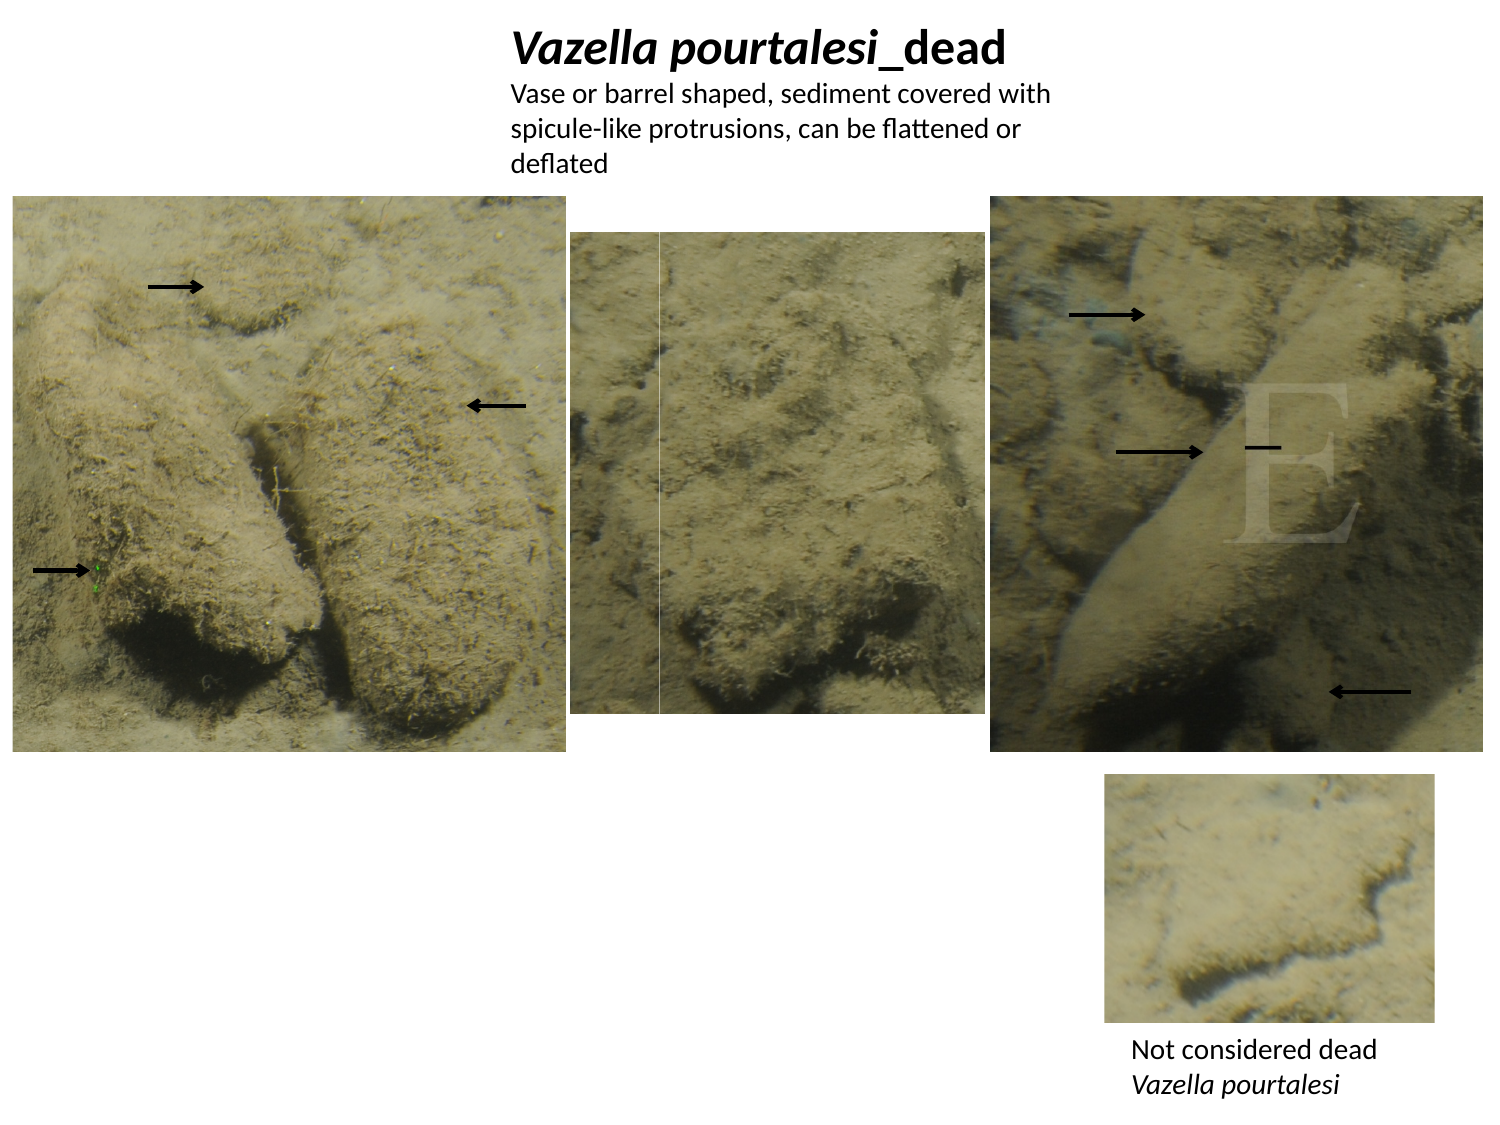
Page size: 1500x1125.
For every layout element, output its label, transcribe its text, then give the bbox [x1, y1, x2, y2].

text_box Vazella pourtalesi_dead Vase or barrel shaped, sediment covered with spicule-like protrusions, can be flattened or deflated [495, 7, 1087, 187]
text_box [12, 195, 1483, 752]
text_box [1104, 774, 1435, 1108]
